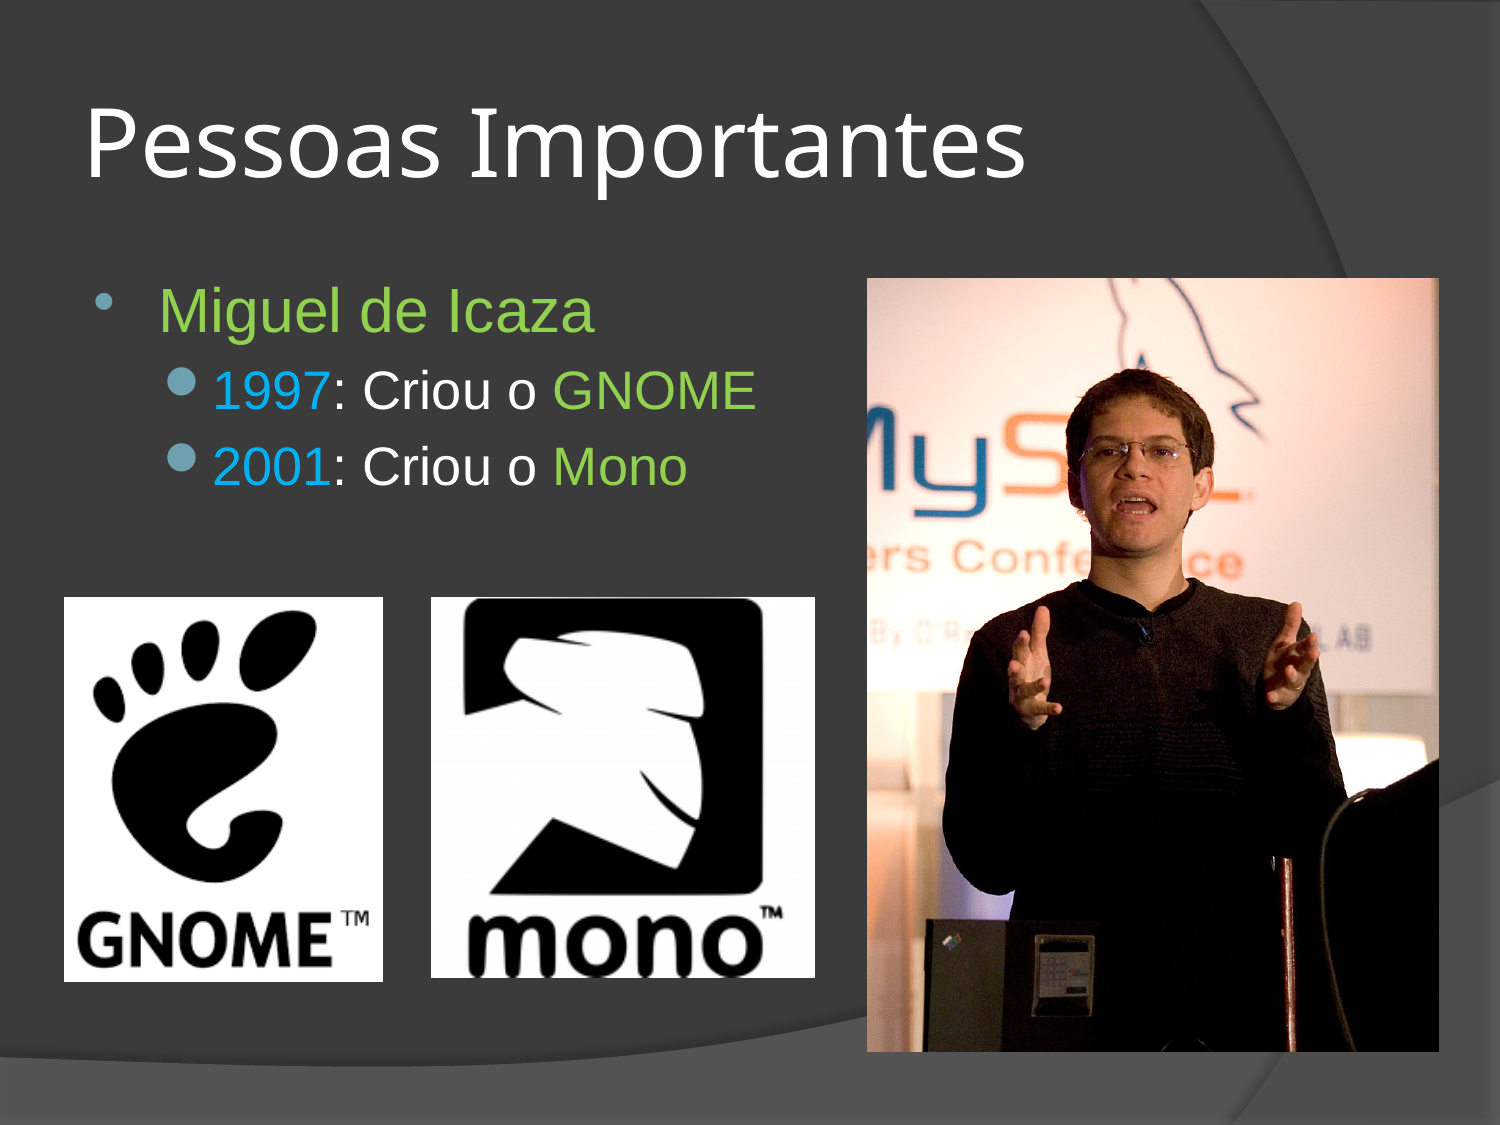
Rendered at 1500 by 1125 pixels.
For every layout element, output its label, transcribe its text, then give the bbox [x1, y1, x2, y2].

picture [867, 278, 1440, 1052]
title Pessoas Importantes [75, 45, 1300, 233]
picture [64, 597, 383, 982]
list Miguel de Icaza 1997: Criou o GNOME 2001: Criou o Mono [75, 262, 1300, 1005]
picture [430, 597, 815, 978]
